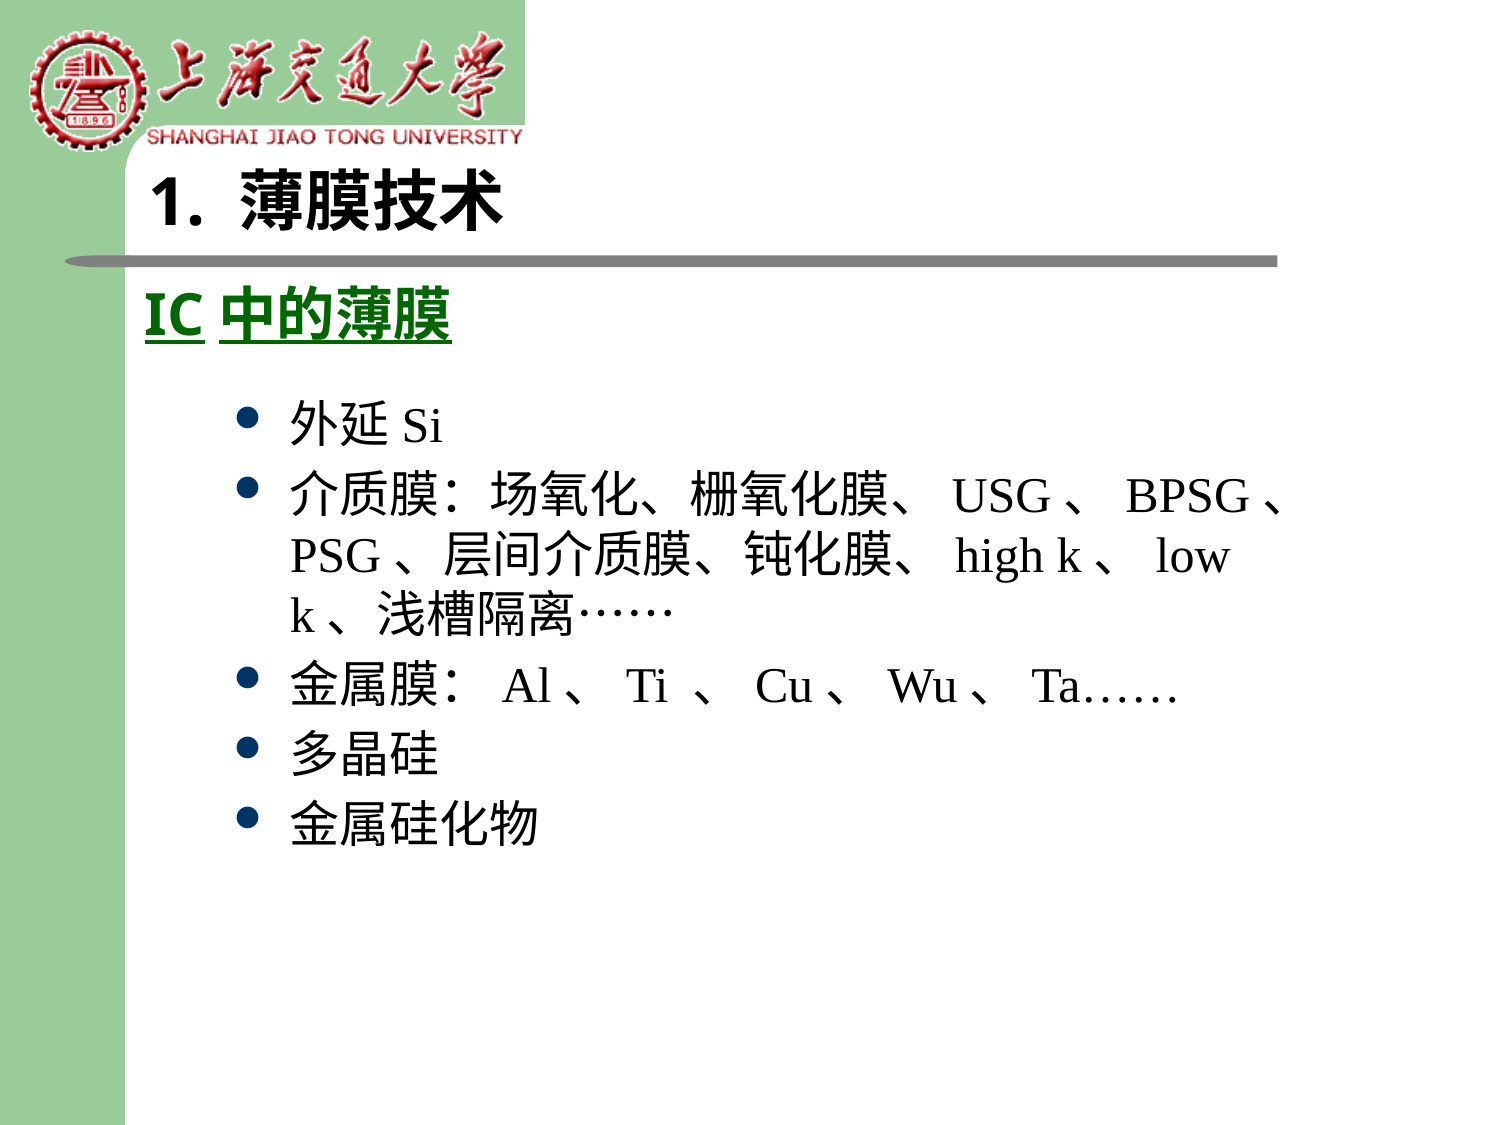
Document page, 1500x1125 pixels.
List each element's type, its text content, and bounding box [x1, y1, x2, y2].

text_box 1. 薄膜技术 [124, 124, 1426, 256]
picture [29, 30, 524, 152]
list 外延Si 介质膜：场氧化、栅氧化膜、USG、BPSG、PSG、层间介质膜、钝化膜、high k、low k、浅槽隔离…… 金属膜：Al、Ti 、Cu、Wu、Ta…… 多晶硅 金属硅化物 [218, 385, 1339, 914]
text_box IC中的薄膜 [123, 267, 502, 362]
